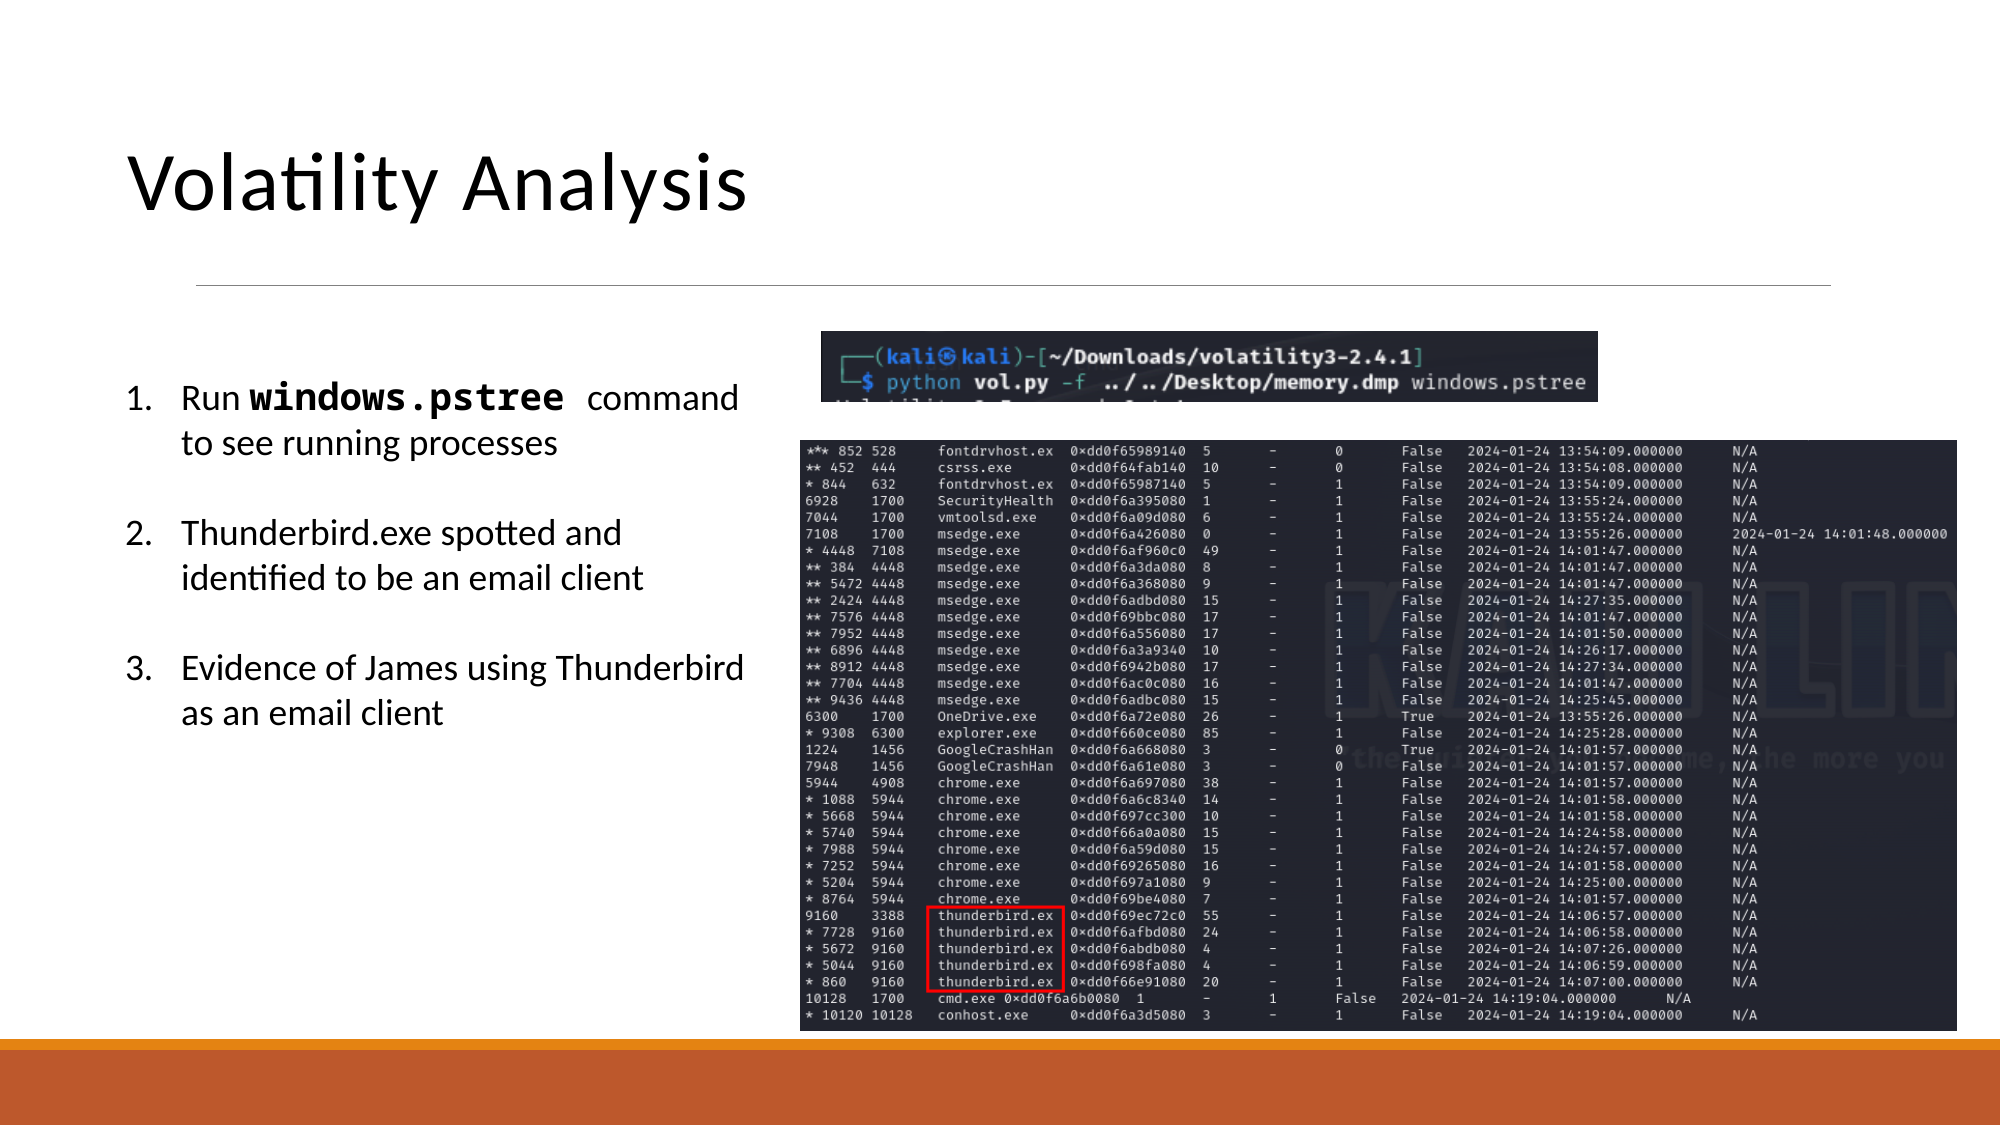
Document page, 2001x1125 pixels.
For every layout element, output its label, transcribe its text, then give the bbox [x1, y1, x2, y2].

picture [820, 330, 1599, 402]
picture [800, 440, 1957, 1031]
text_box Run windows.pstree command to see running processes Thunderbird.exe spotted and identified to be an email client Evidence of James using Thunderbird as an email client [110, 365, 779, 966]
text_box Volatility Analysis [125, 124, 1833, 227]
